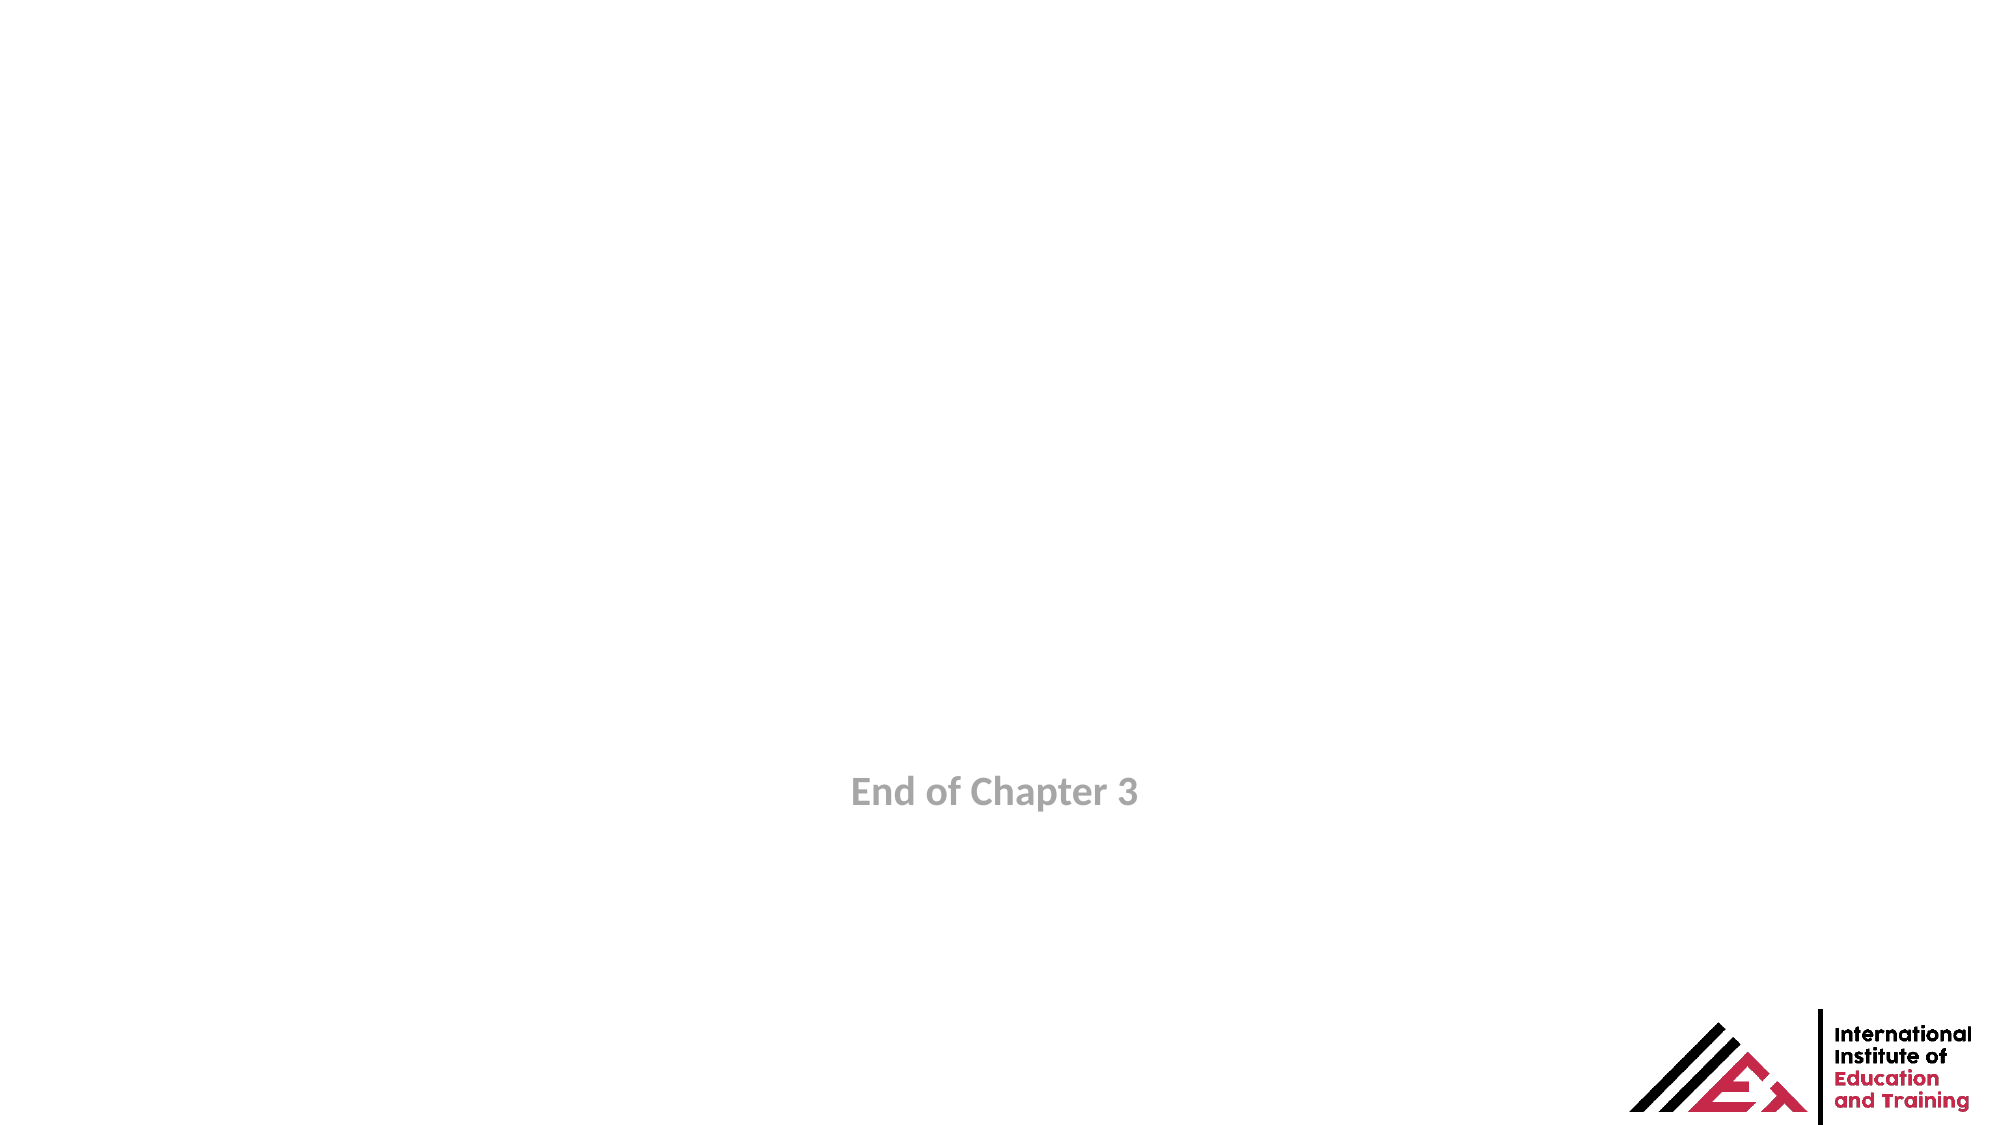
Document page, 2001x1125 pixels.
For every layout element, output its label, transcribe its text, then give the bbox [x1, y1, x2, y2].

picture [1628, 1009, 1971, 1125]
list End of Chapter 3 [137, 265, 1863, 822]
